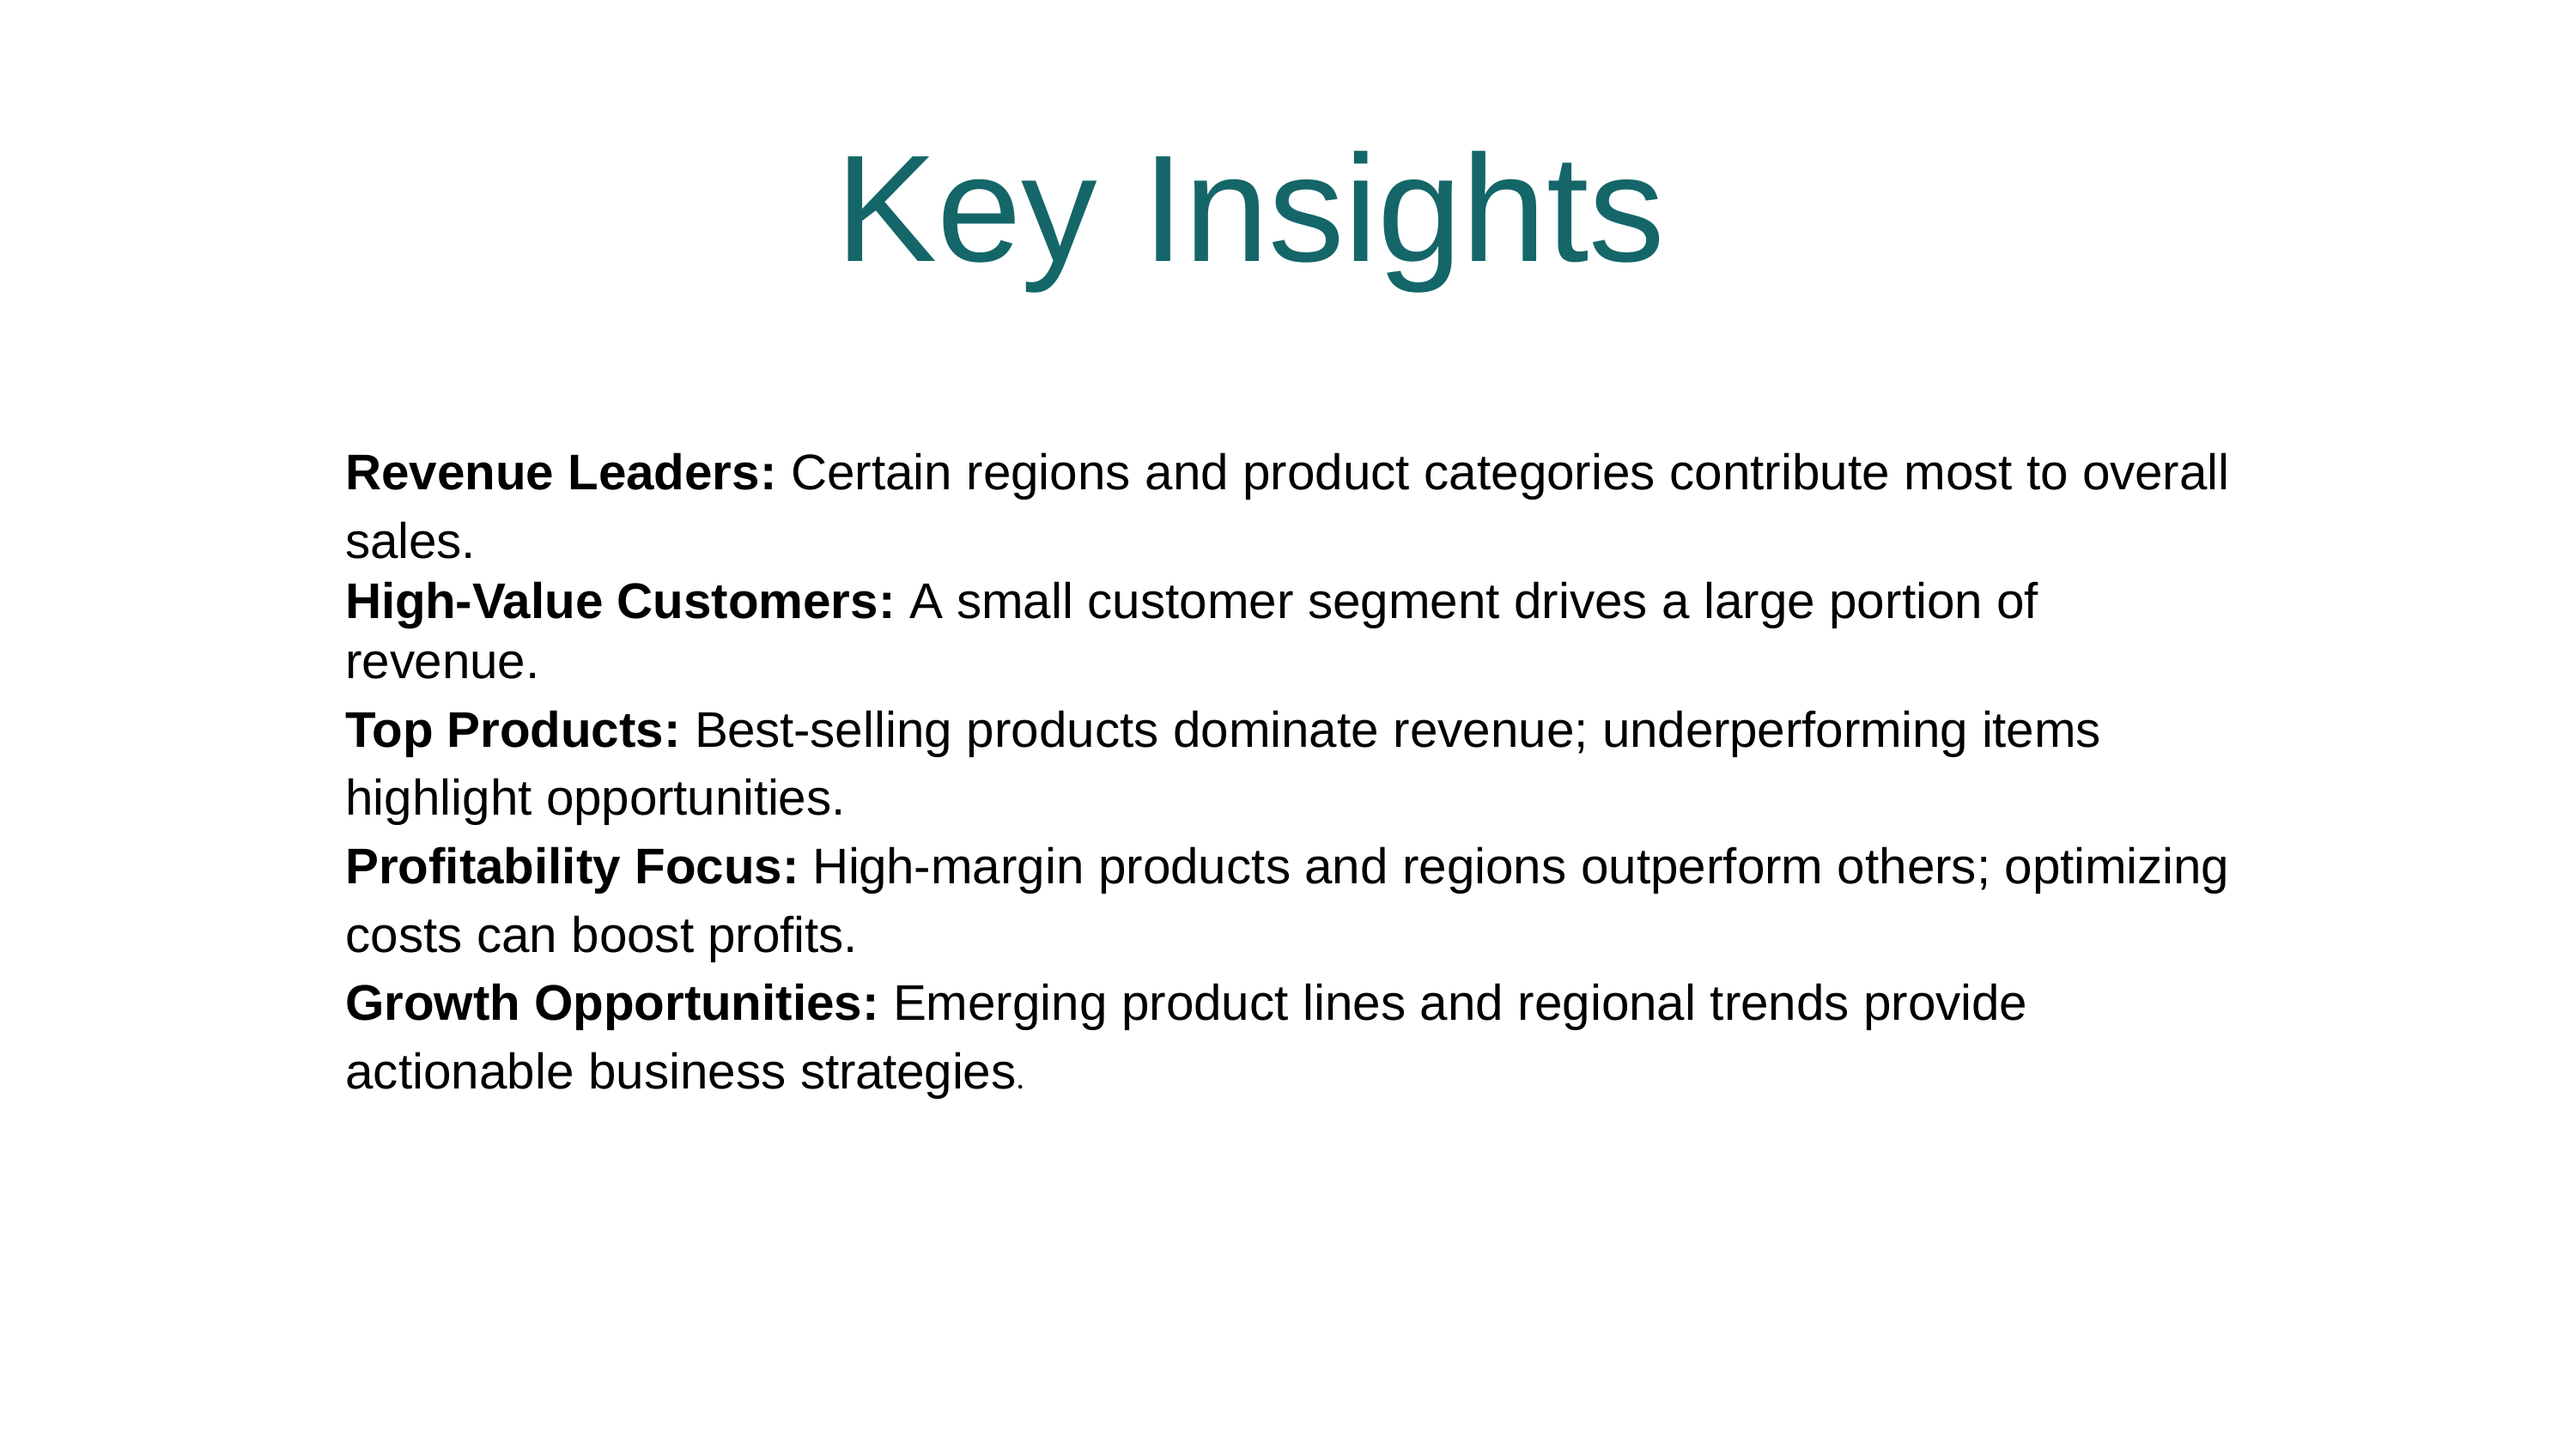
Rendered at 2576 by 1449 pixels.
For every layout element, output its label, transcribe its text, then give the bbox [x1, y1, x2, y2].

title Key Insights [834, 107, 1667, 352]
text_box Revenue Leaders: Certain regions and product categories contribute most to overall sales. High-Value Customers: A small customer segment drives a large portion of revenue. Top Products: Best-selling products dominate revenue; underperforming items highlight opportunities. Profitability Focus: High-margin products and regions outperform others; optimizing costs can boost profits. Growth Opportunities: Emerging product lines and regional trends provide actionable business strategies. [343, 429, 2259, 1100]
